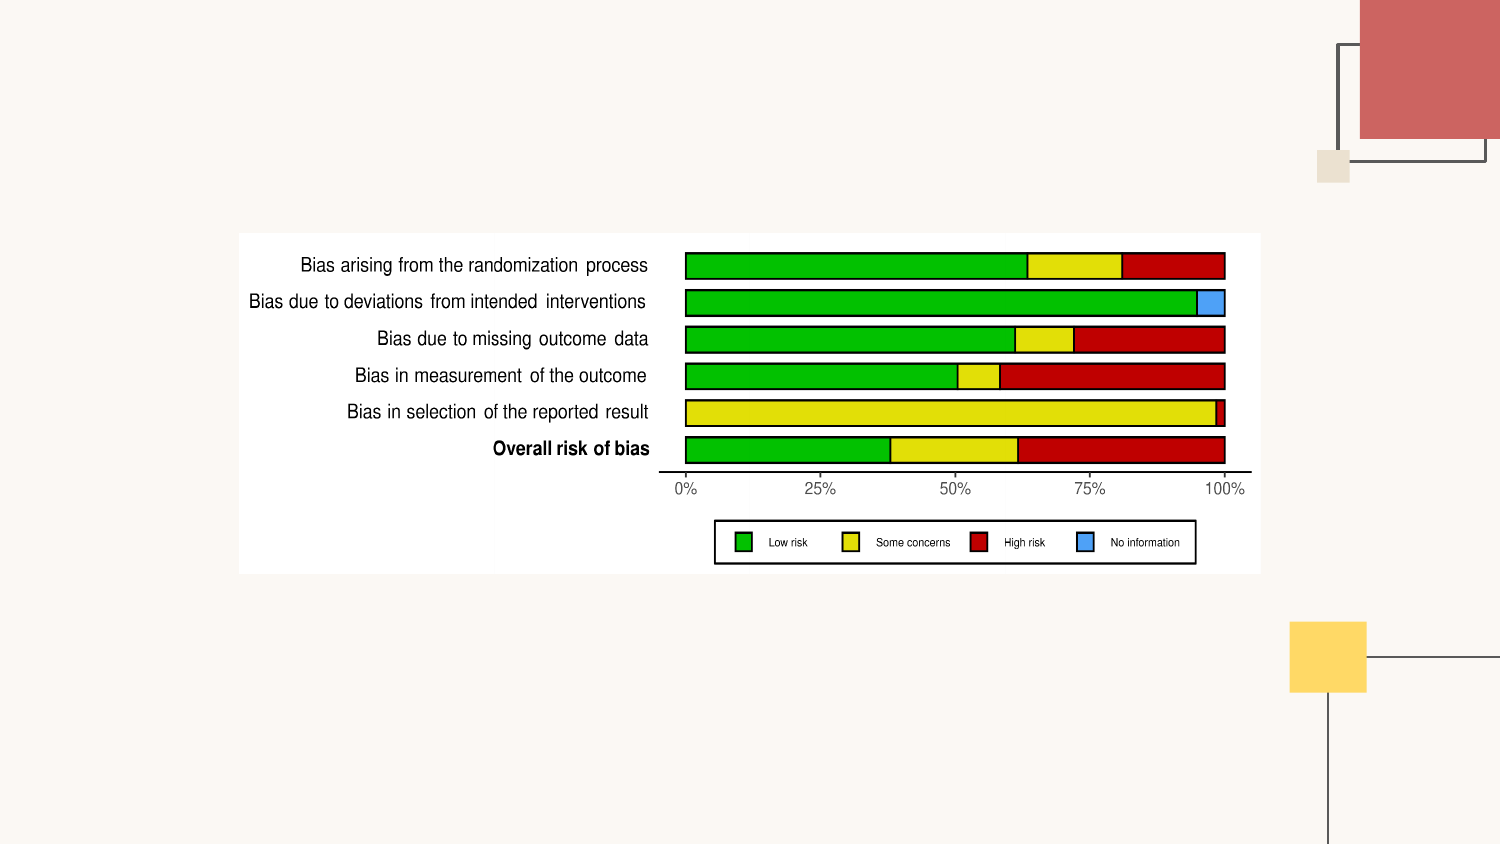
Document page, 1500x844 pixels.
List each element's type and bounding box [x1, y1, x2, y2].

picture [239, 233, 1261, 575]
